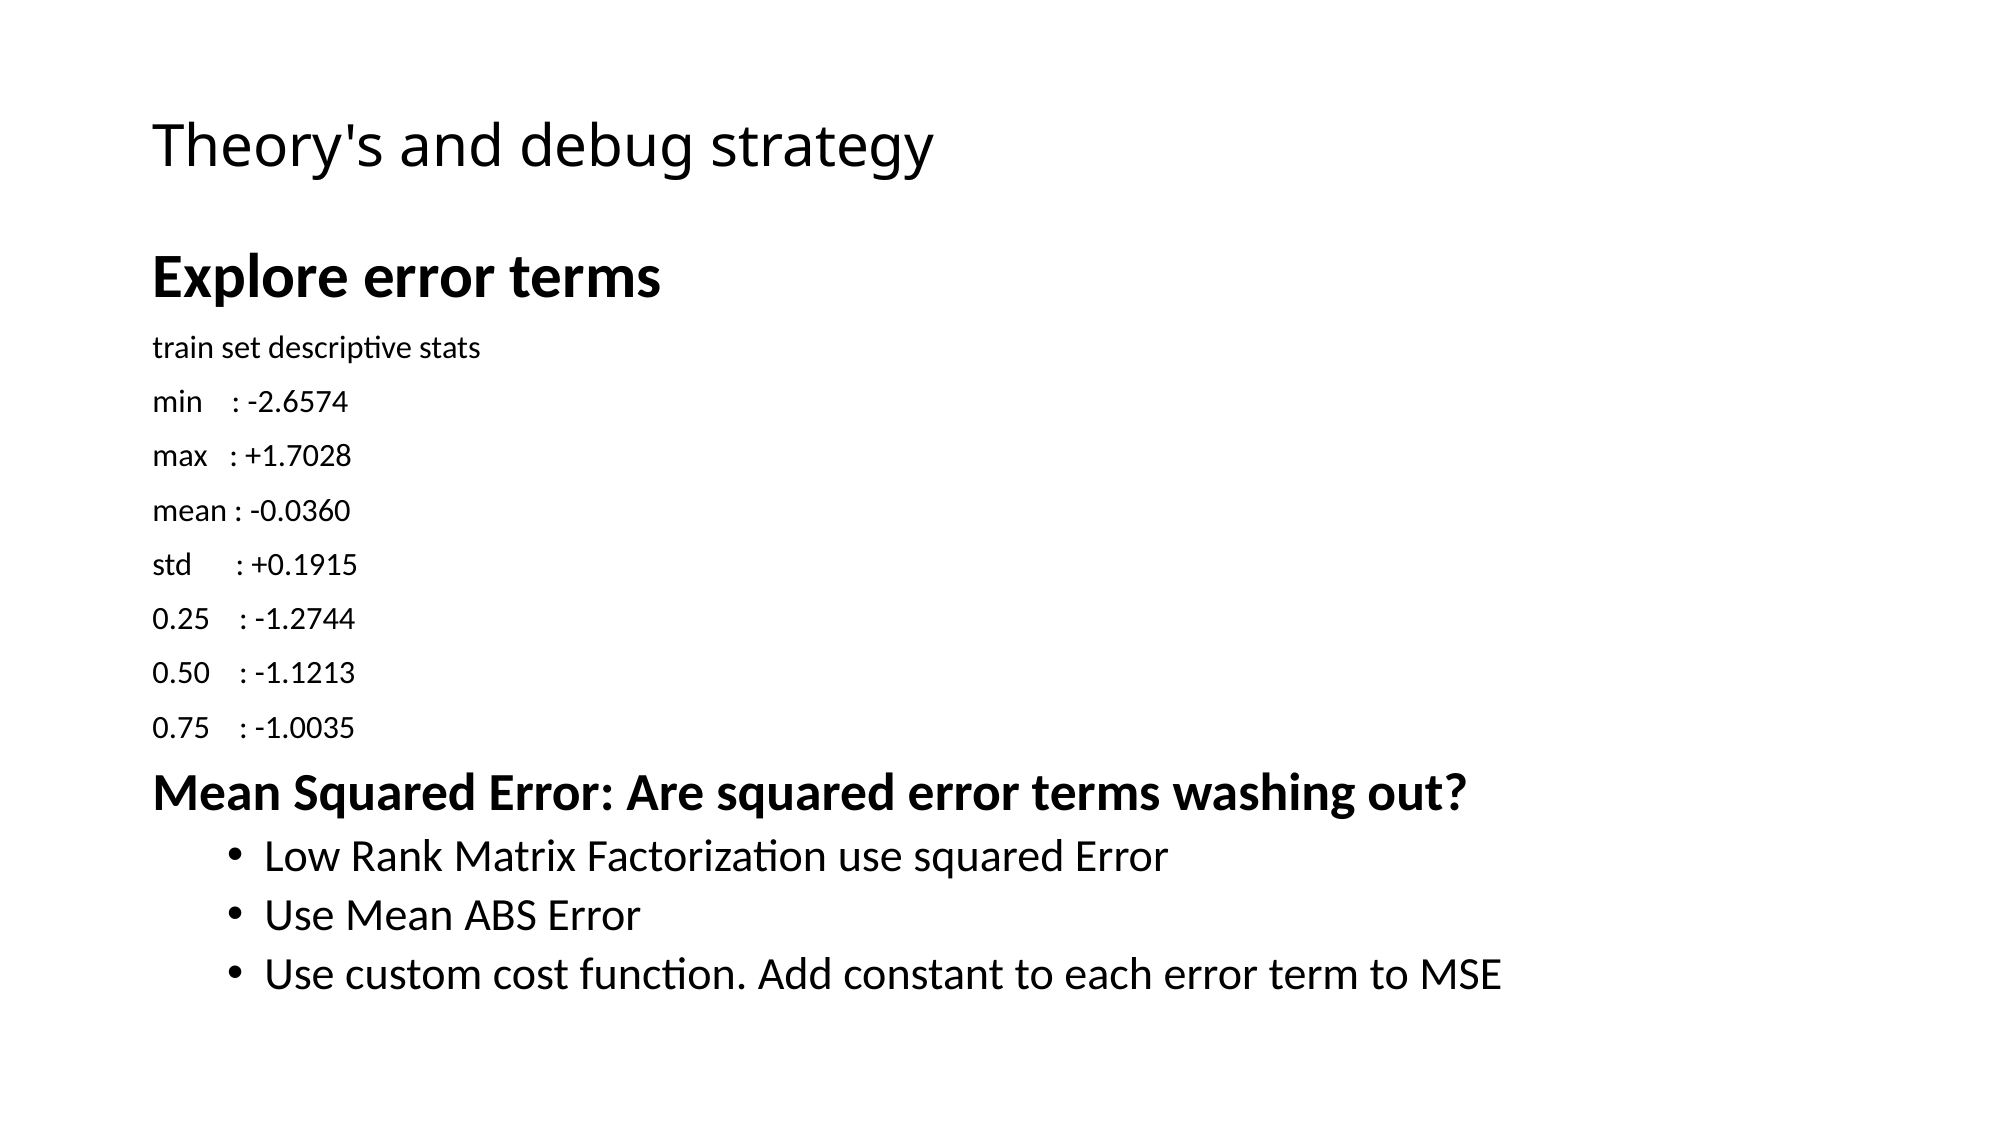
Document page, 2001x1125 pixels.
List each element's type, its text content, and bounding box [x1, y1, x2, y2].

title Theory's and debug strategy [137, 59, 1863, 235]
list Explore error terms train set descriptive stats min : -2.6574 max : +1.7028 mean : -0.0360 std : +0.1915 0.25 : -1.2744 0.50 : -1.1213 0.75 : -1.0035 Mean Squared Error: Are squared error terms washing out? Low Rank Matrix Factorization use squared Error Use Mean ABS Error Use custom cost function. Add constant to each error term to MSE [137, 235, 1863, 1014]
